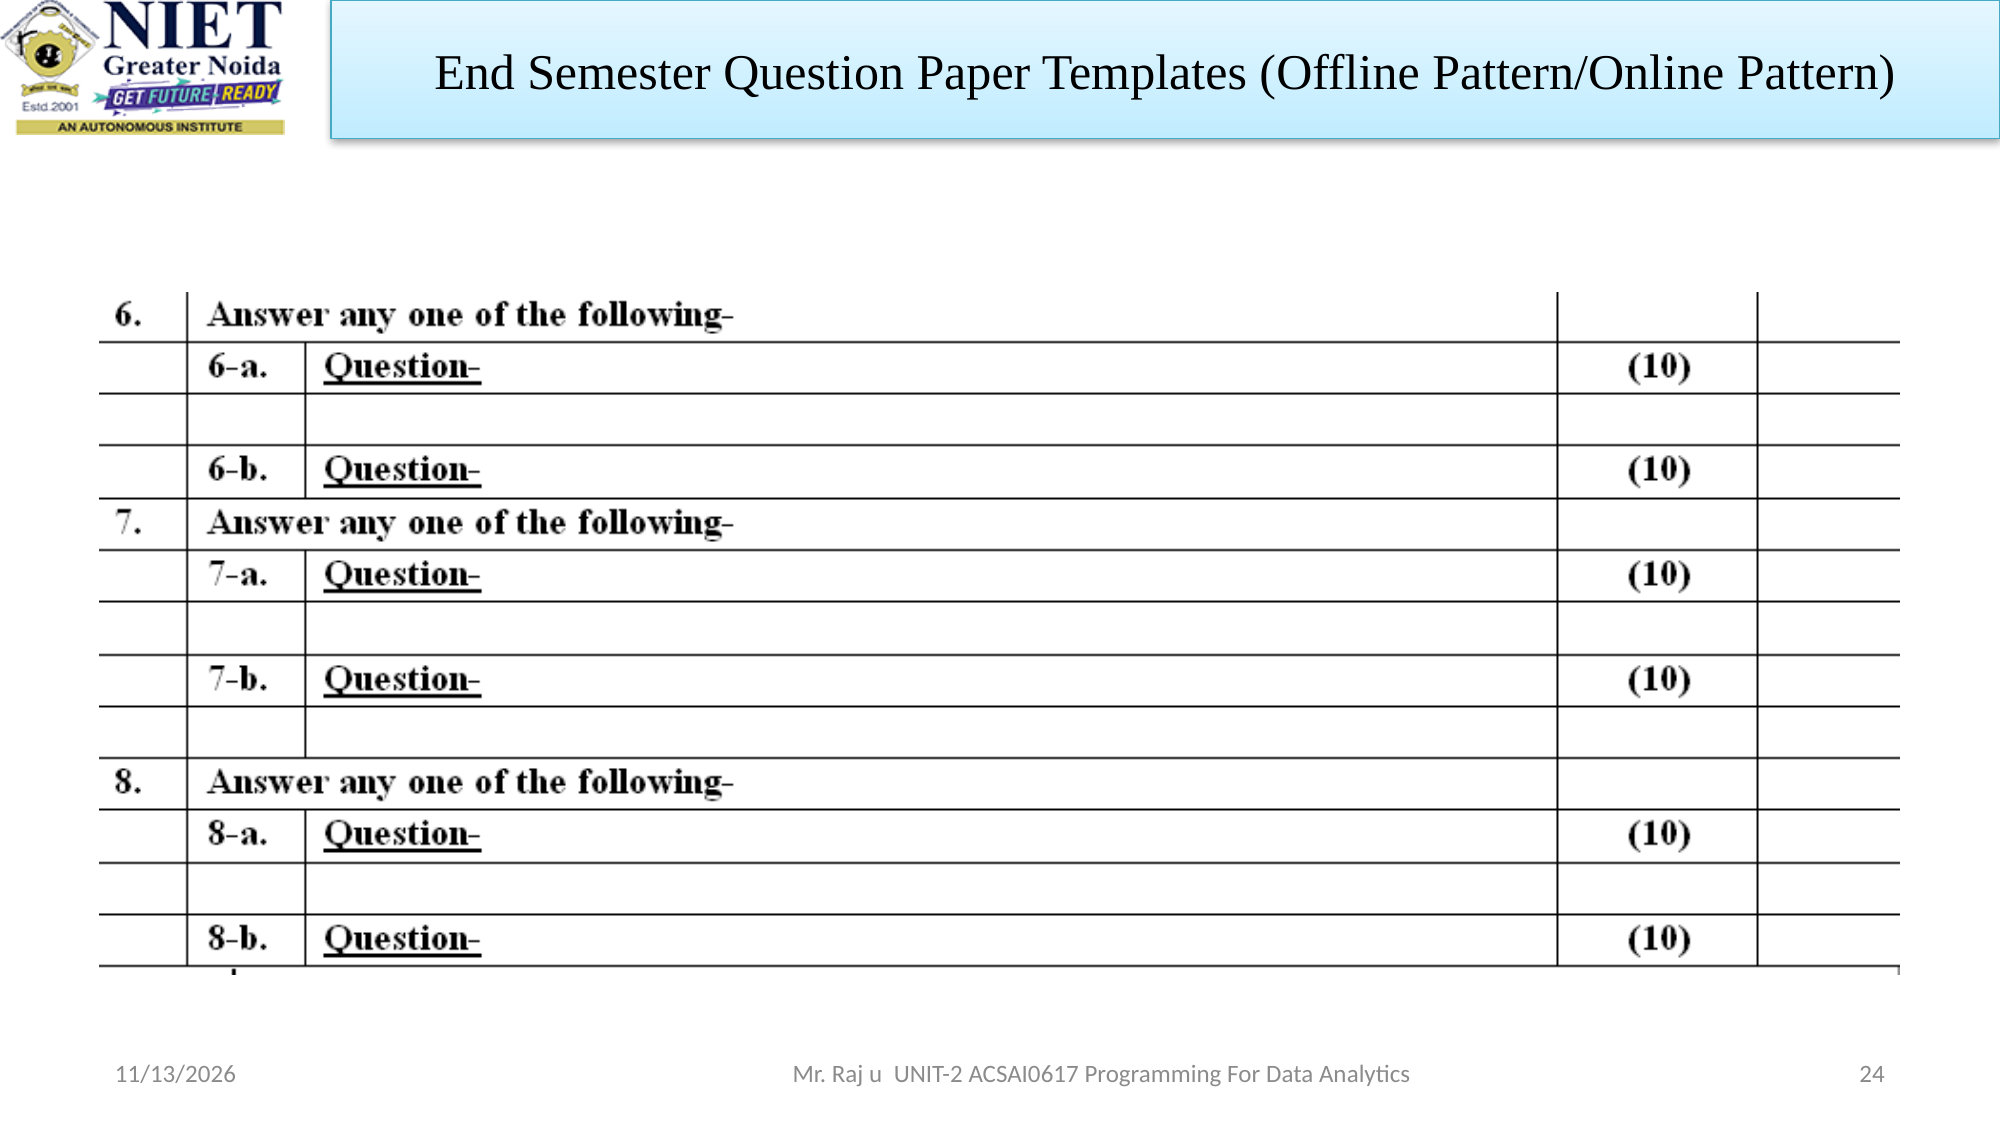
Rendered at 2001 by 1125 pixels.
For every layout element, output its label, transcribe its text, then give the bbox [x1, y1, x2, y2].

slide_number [99, 1042, 566, 1103]
title End Semester Question Paper Templates (Offline Pattern/Online Pattern) [330, 0, 2000, 139]
footer Mr. Raj u UNIT-2 ACSAI0617 Programming For Data Analytics [566, 1042, 1433, 1103]
slide_number 24 [1433, 1042, 1900, 1103]
picture [0, 0, 285, 135]
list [99, 292, 1901, 975]
